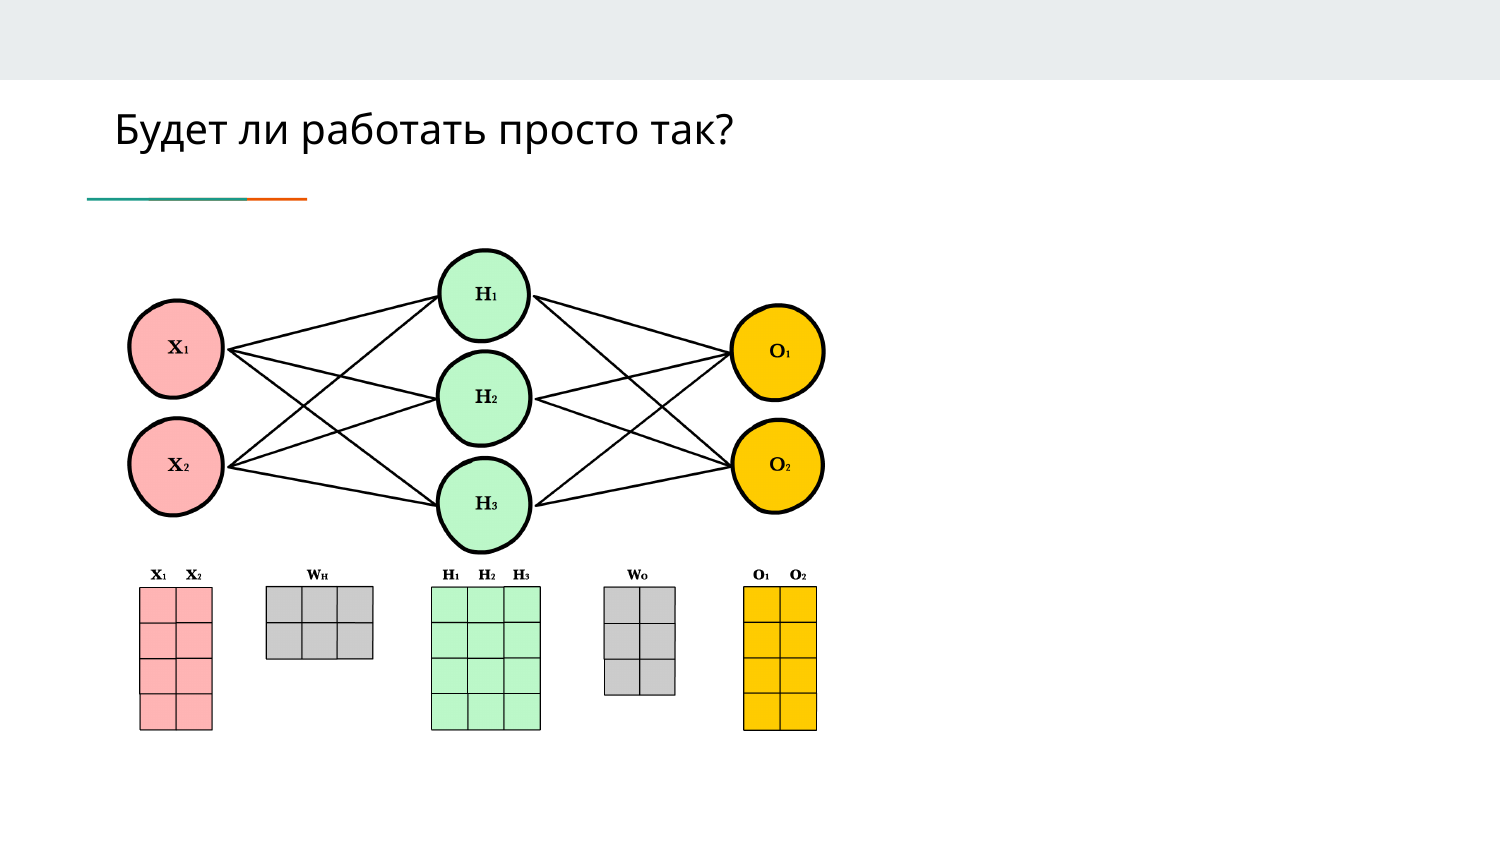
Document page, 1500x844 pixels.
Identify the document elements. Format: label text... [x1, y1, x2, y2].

title Будет ли работать просто так? [114, 87, 1500, 176]
picture [124, 244, 834, 734]
